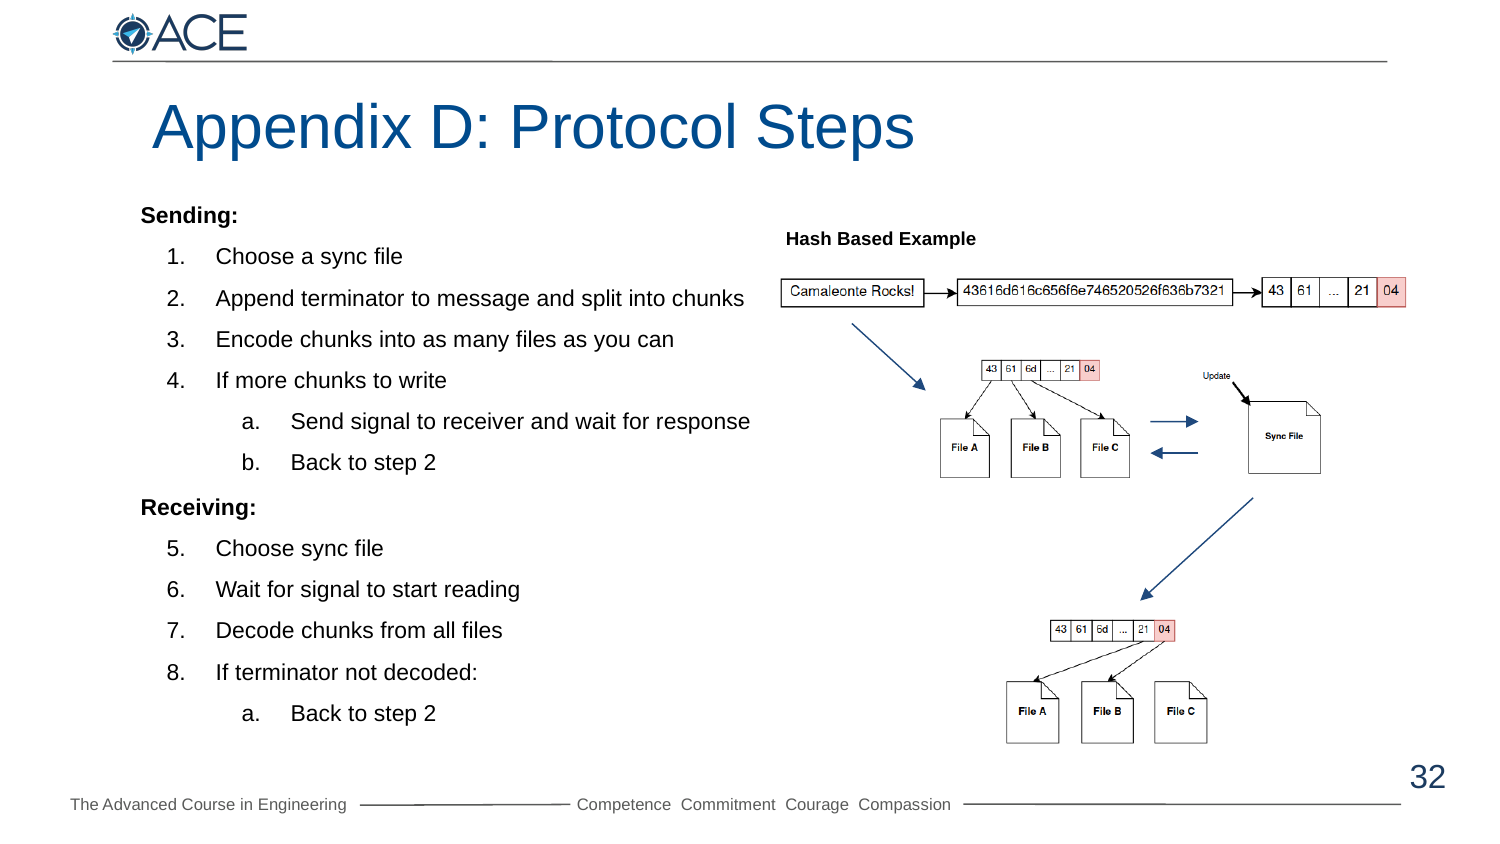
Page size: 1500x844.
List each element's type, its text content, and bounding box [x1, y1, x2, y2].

text_box Appendix D: Protocol Steps [137, 78, 1435, 178]
picture [112, 13, 247, 55]
text_box Sending: Choose a sync file Append terminator to message and split into chunks Encode chunks into as many files as you can If more chunks to write Send signal to receiver and wait for response Back to step 2 Receiving: Choose sync file Wait for signal to start reading Decode chunks from all files If terminator not decoded: Back to step 2 [125, 172, 840, 782]
text_box Hash Based Example [770, 215, 1180, 261]
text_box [770, 267, 1422, 751]
